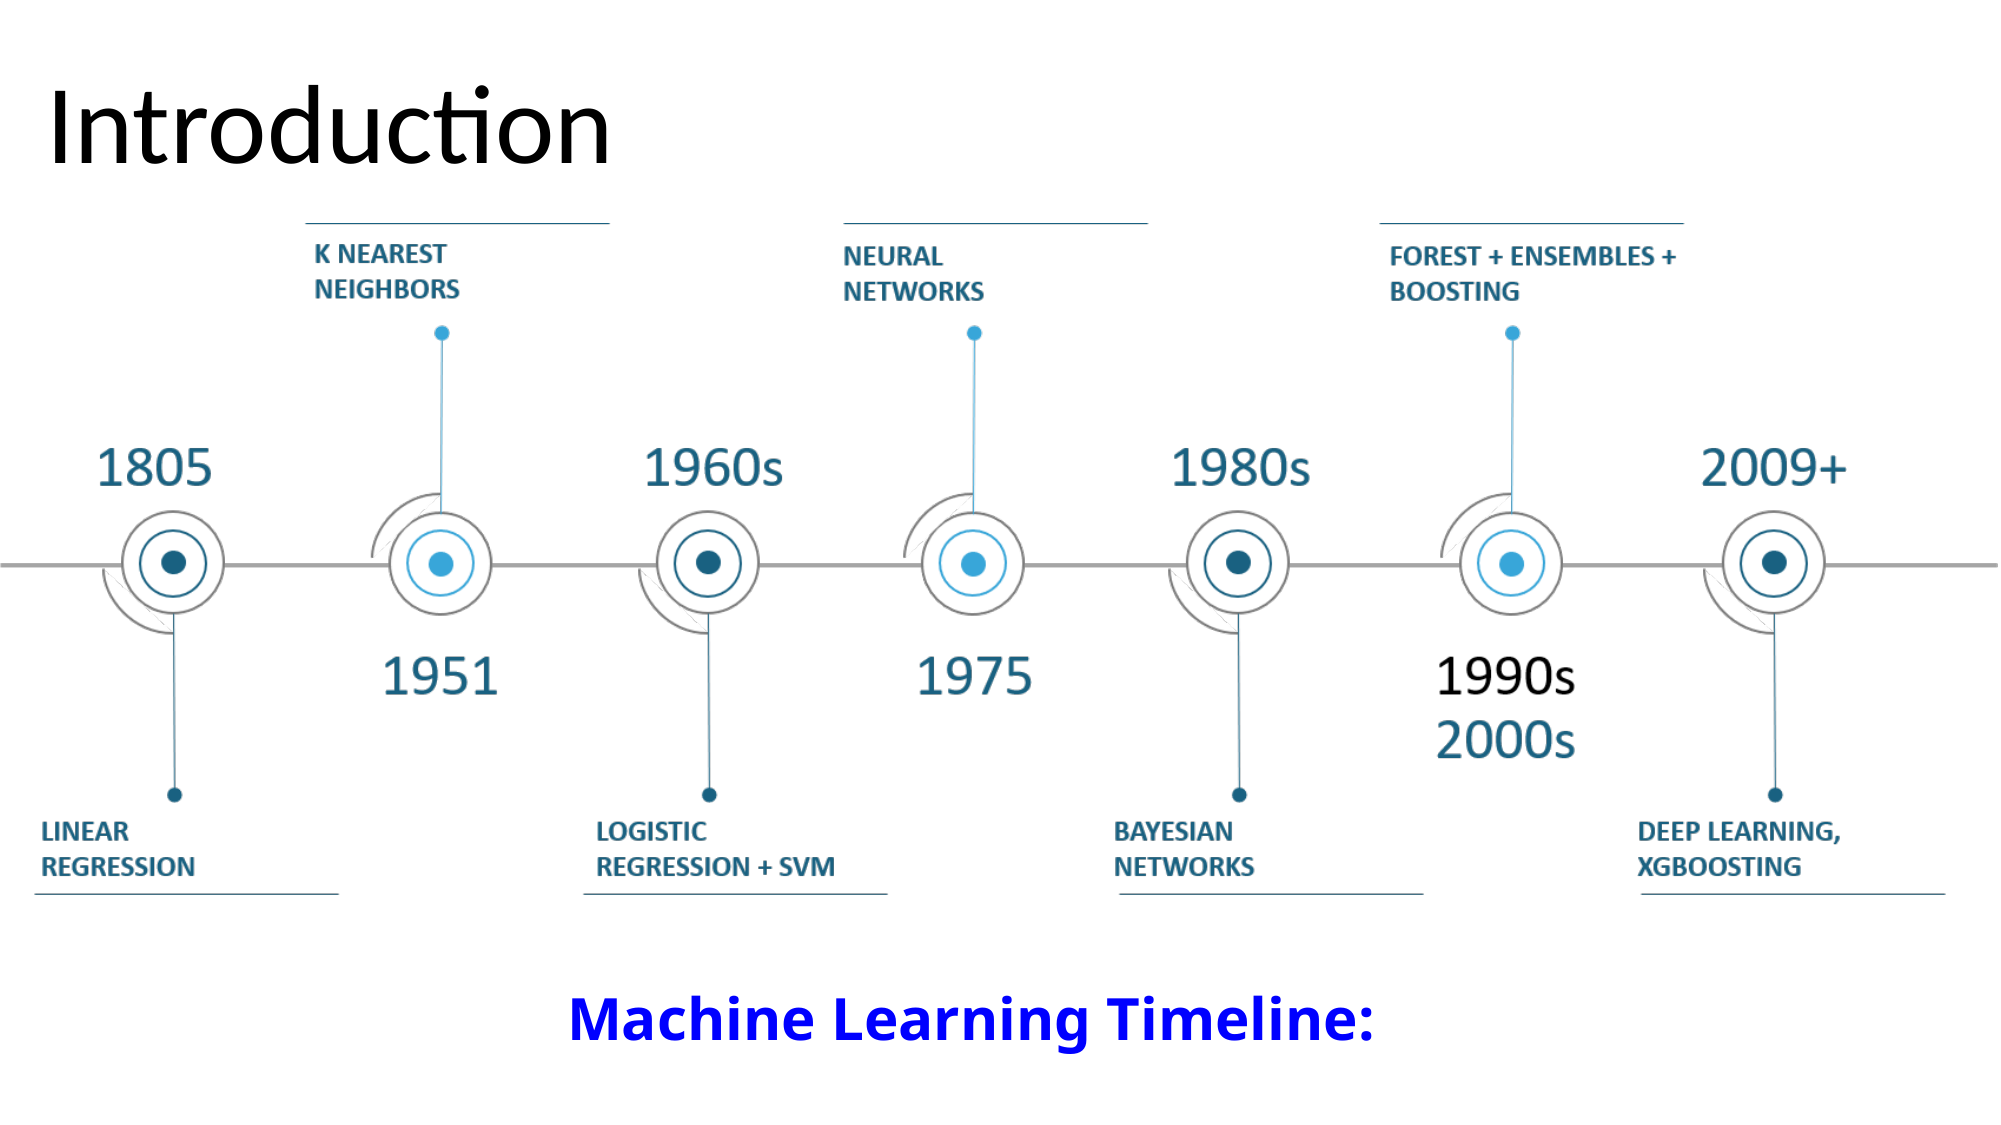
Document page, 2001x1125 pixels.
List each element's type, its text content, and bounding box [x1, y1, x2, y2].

text_box Machine Learning Timeline: [552, 974, 1390, 1060]
picture [0, 223, 2000, 902]
text_box Introduction [31, 43, 680, 194]
